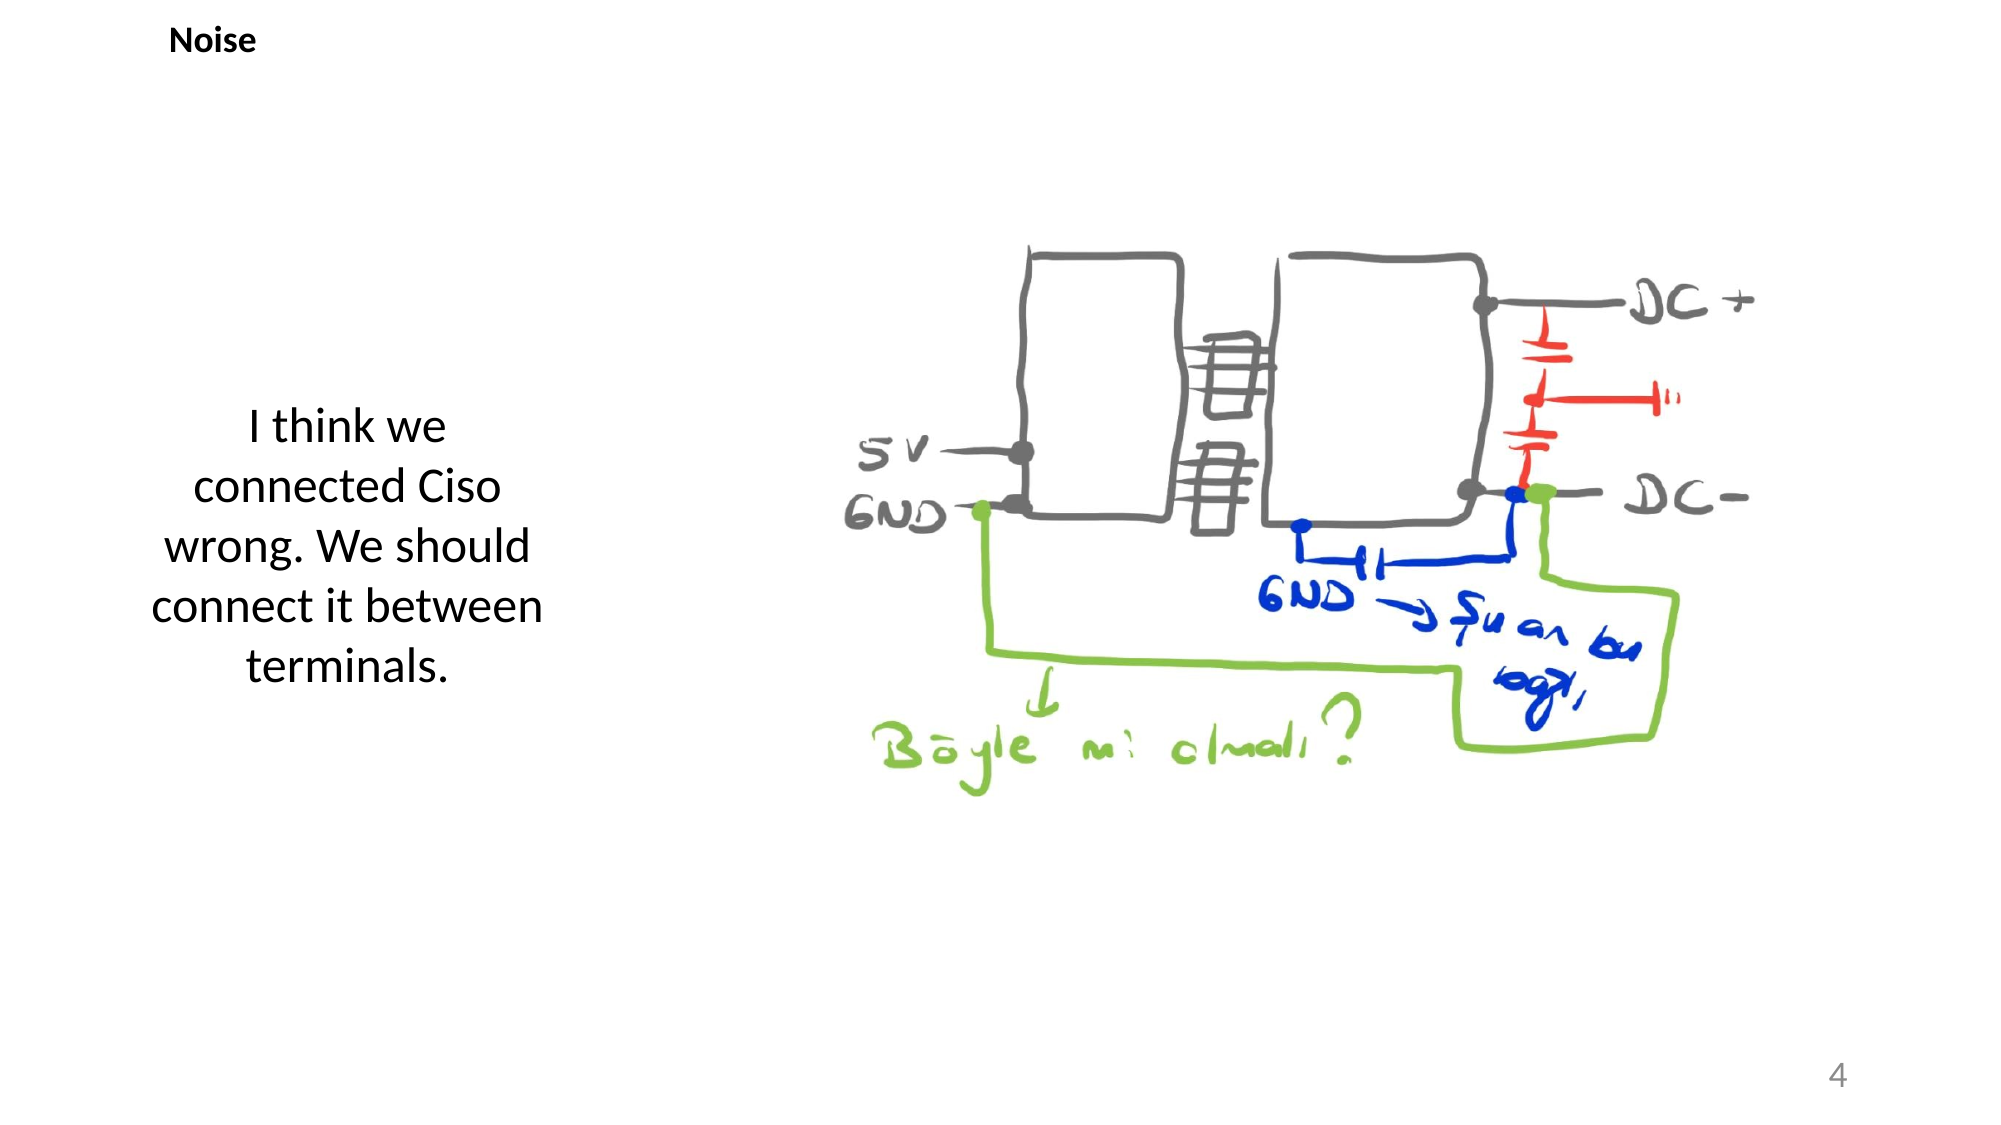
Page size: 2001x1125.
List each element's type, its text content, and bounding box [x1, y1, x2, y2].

picture [812, 0, 1922, 1031]
slide_number 4 [1412, 1042, 1863, 1103]
text_box Noise [18, 7, 408, 68]
text_box I think we connected Ciso wrong. We should connect it between terminals. [121, 385, 574, 700]
